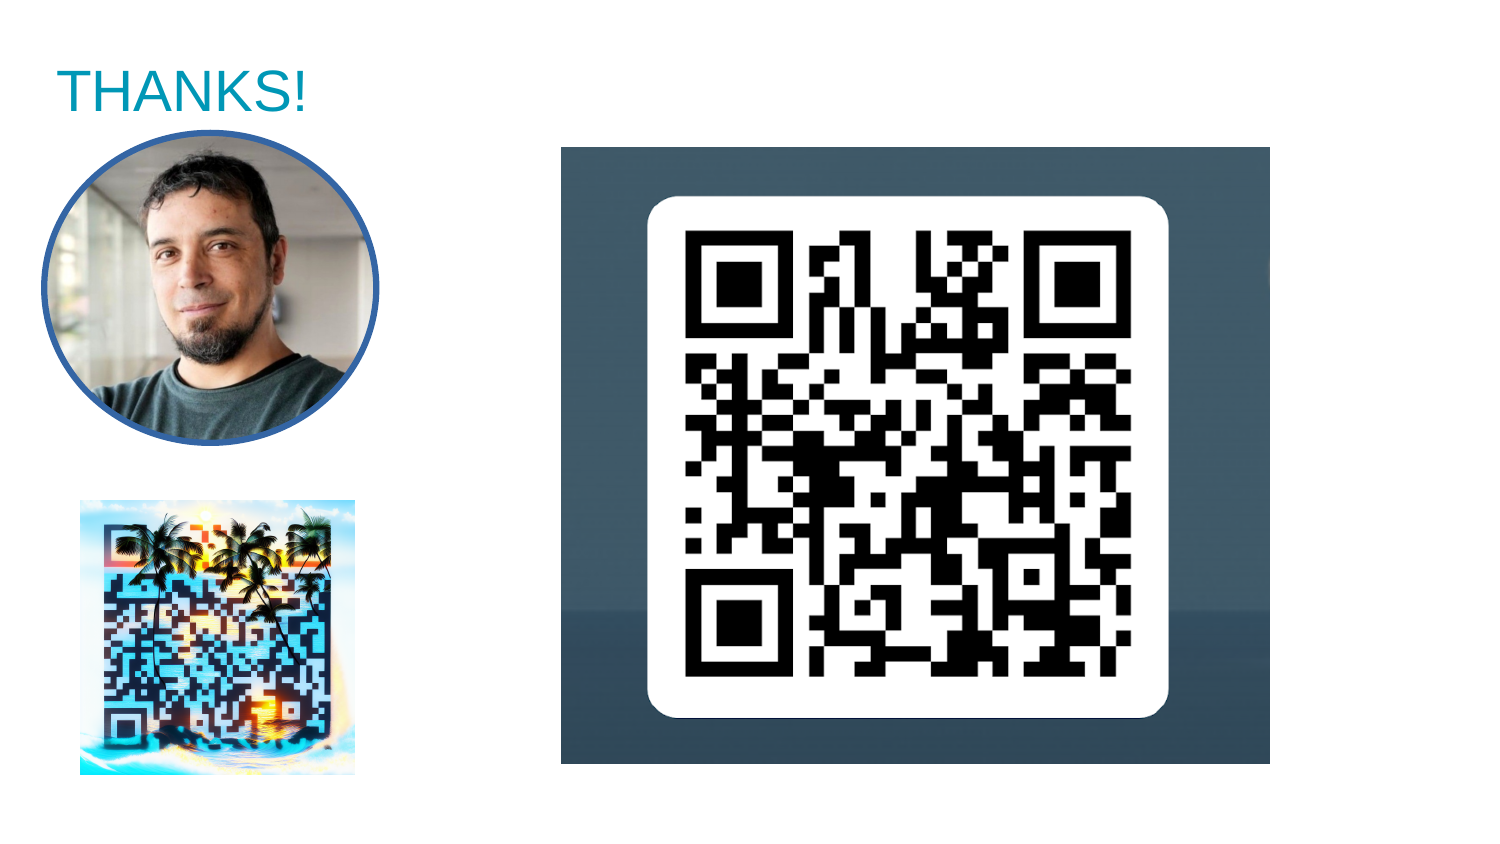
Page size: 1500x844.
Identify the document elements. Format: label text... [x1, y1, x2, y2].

picture [560, 147, 1270, 764]
text_box THANKS! [41, 53, 948, 124]
text_box [44, 132, 377, 443]
picture [80, 500, 355, 775]
